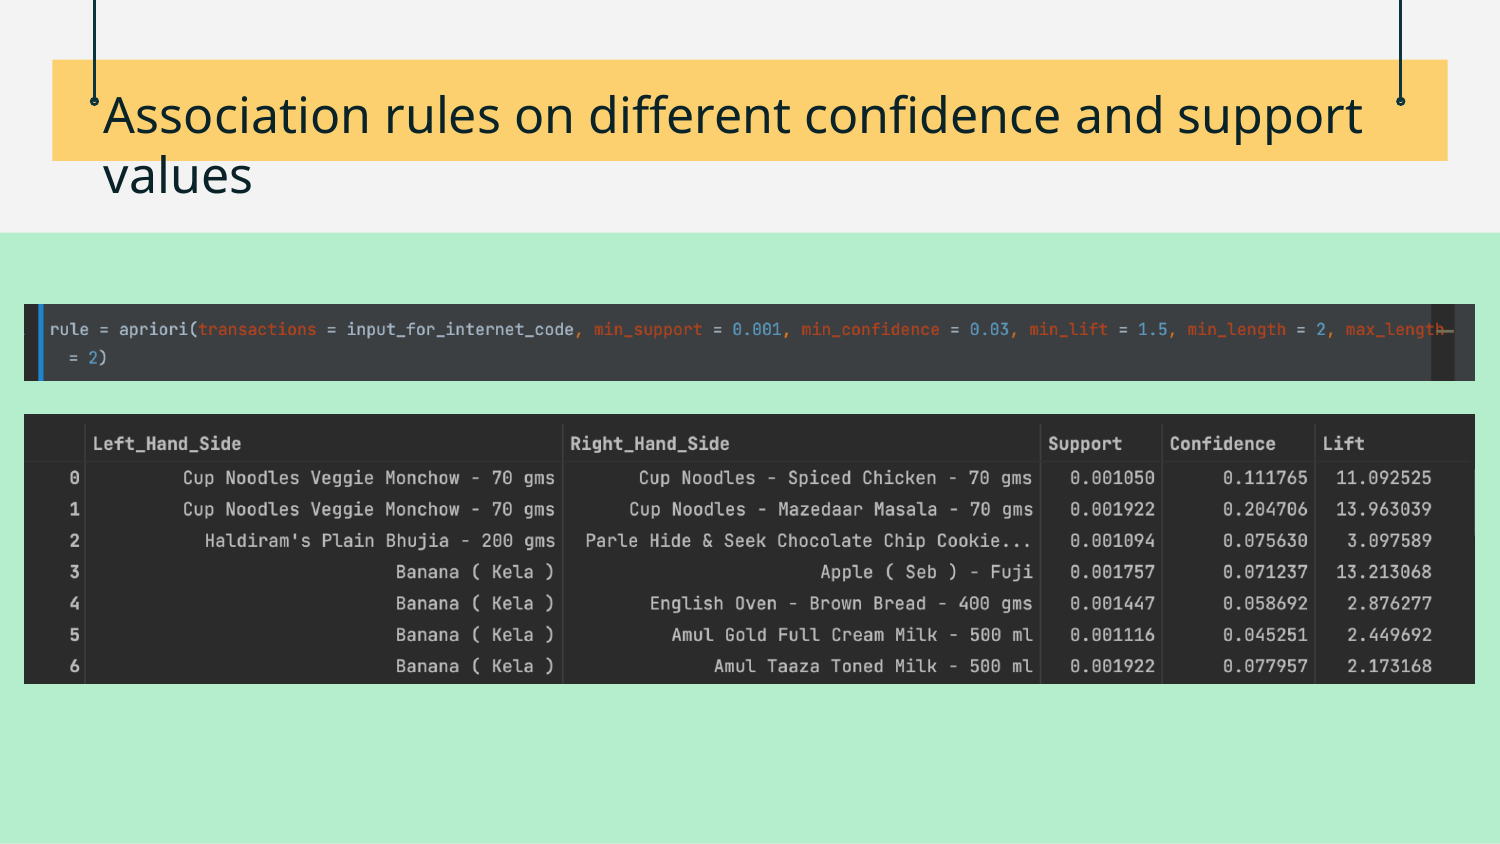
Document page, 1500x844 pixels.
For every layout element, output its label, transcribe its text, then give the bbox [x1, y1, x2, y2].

picture [24, 304, 1475, 381]
picture [24, 414, 1475, 685]
title Association rules on different confidence and support values [88, 68, 1403, 164]
